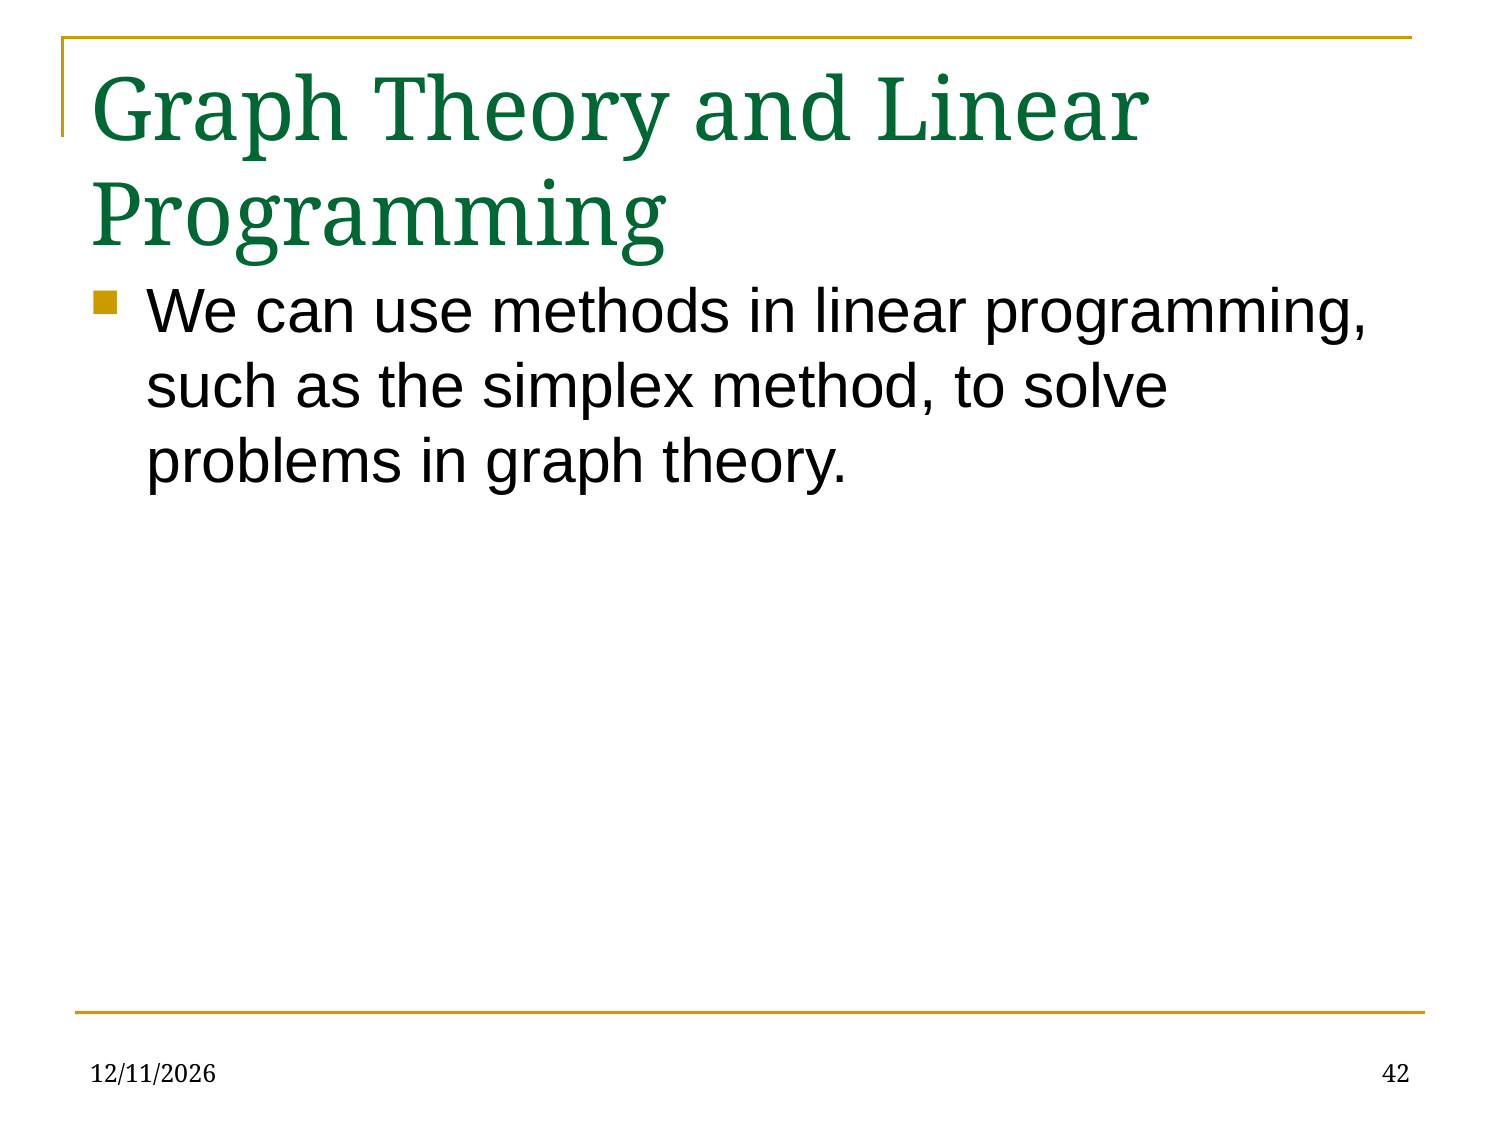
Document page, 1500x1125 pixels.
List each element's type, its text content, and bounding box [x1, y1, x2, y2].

title Graph Theory and Linear Programming [75, 45, 1425, 233]
list We can use methods in linear programming, such as the simplex method, to solve problems in graph theory. [75, 262, 1425, 1006]
slide_number 42 [1074, 1024, 1425, 1100]
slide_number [75, 1024, 425, 1100]
